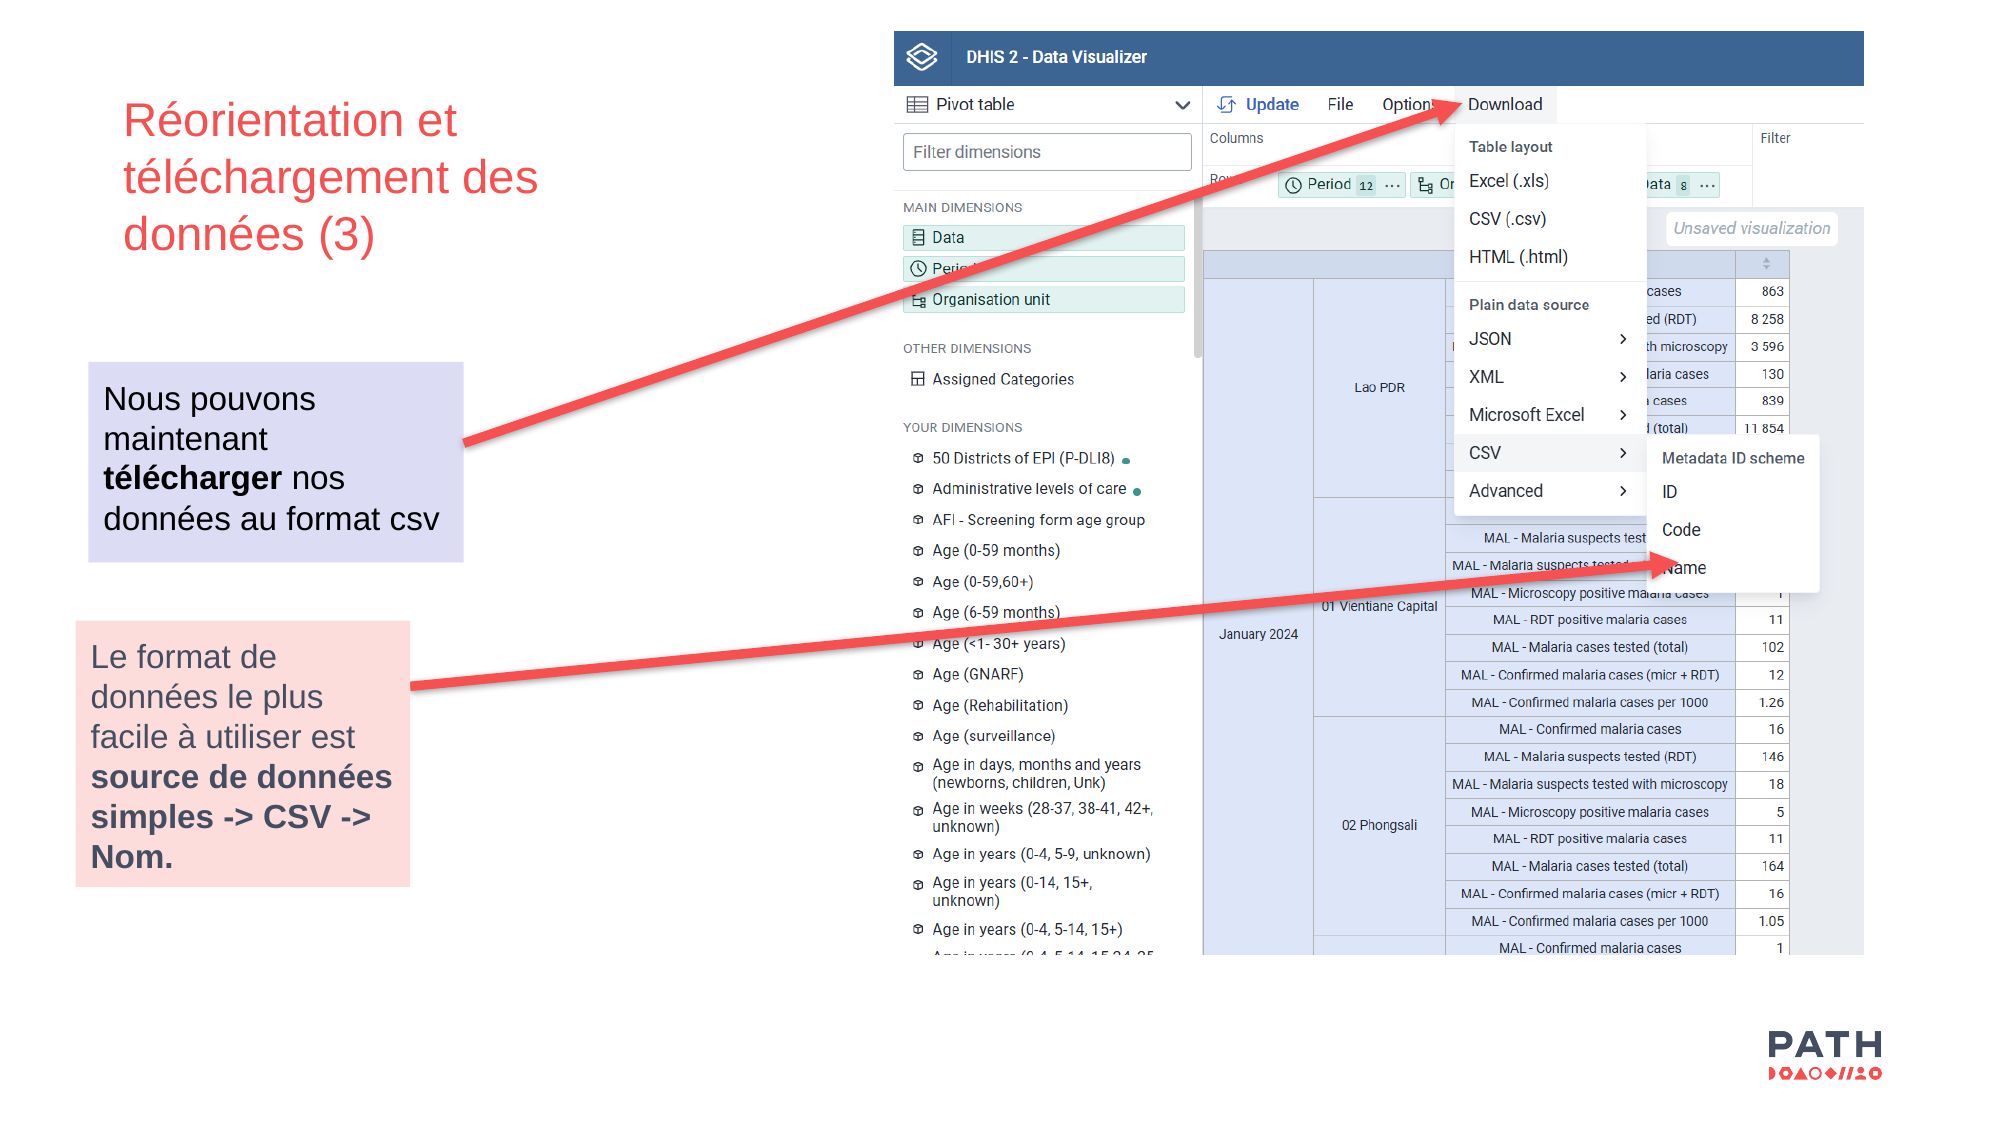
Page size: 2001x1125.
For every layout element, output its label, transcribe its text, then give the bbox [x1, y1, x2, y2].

text_box Nous pouvons maintenant télécharger nos données au format csv [88, 361, 464, 563]
picture [894, 31, 1864, 956]
text_box Réorientation et téléchargement des données (3) [123, 89, 728, 261]
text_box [463, 102, 1463, 444]
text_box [409, 562, 1680, 687]
text_box Le format de données le plus facile à utiliser est source de données simples -> CSV -> Nom. [75, 620, 411, 887]
picture [1769, 1031, 1882, 1080]
